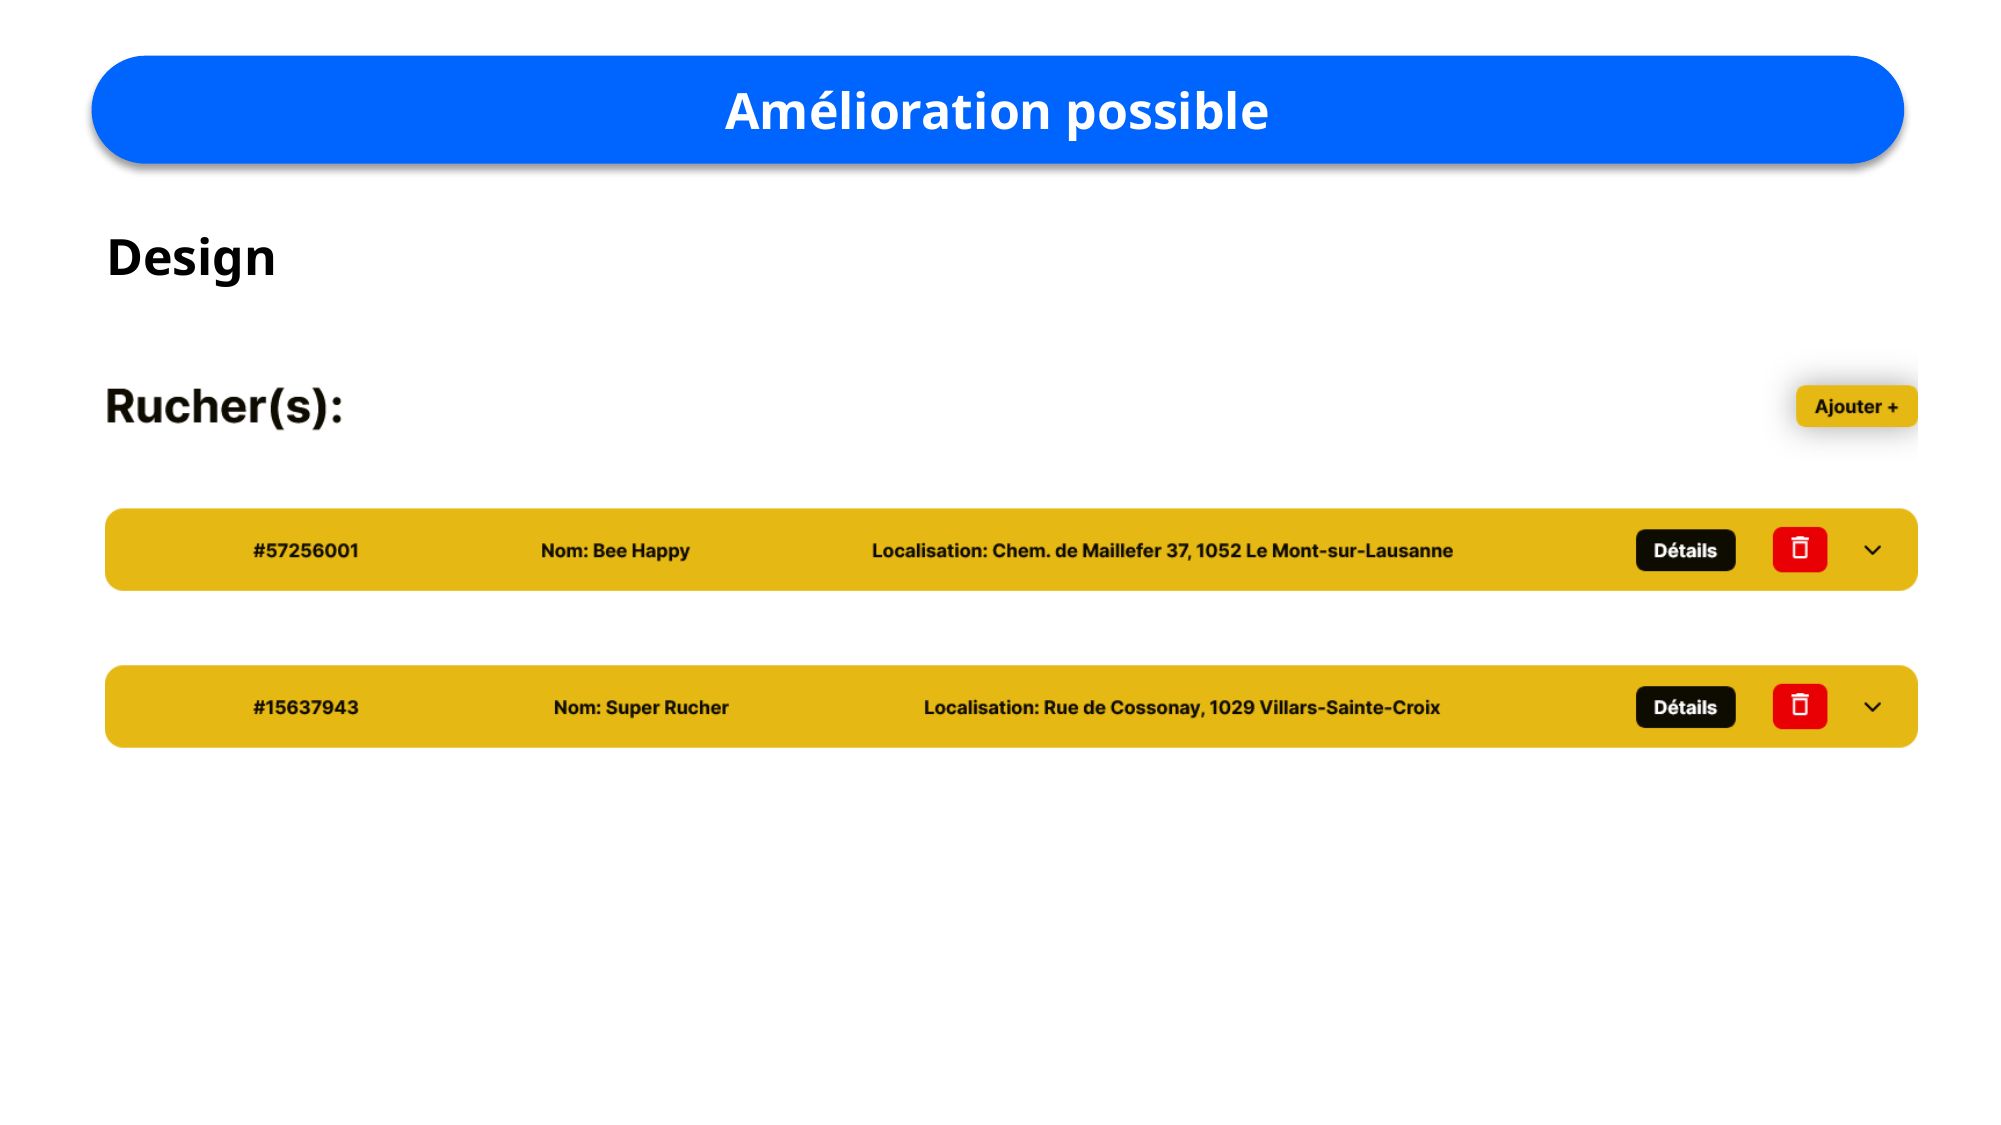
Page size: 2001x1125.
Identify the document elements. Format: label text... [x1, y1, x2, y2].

text_box Design [91, 218, 689, 293]
picture [105, 340, 1918, 785]
text_box Amélioration possible [90, 54, 1906, 165]
